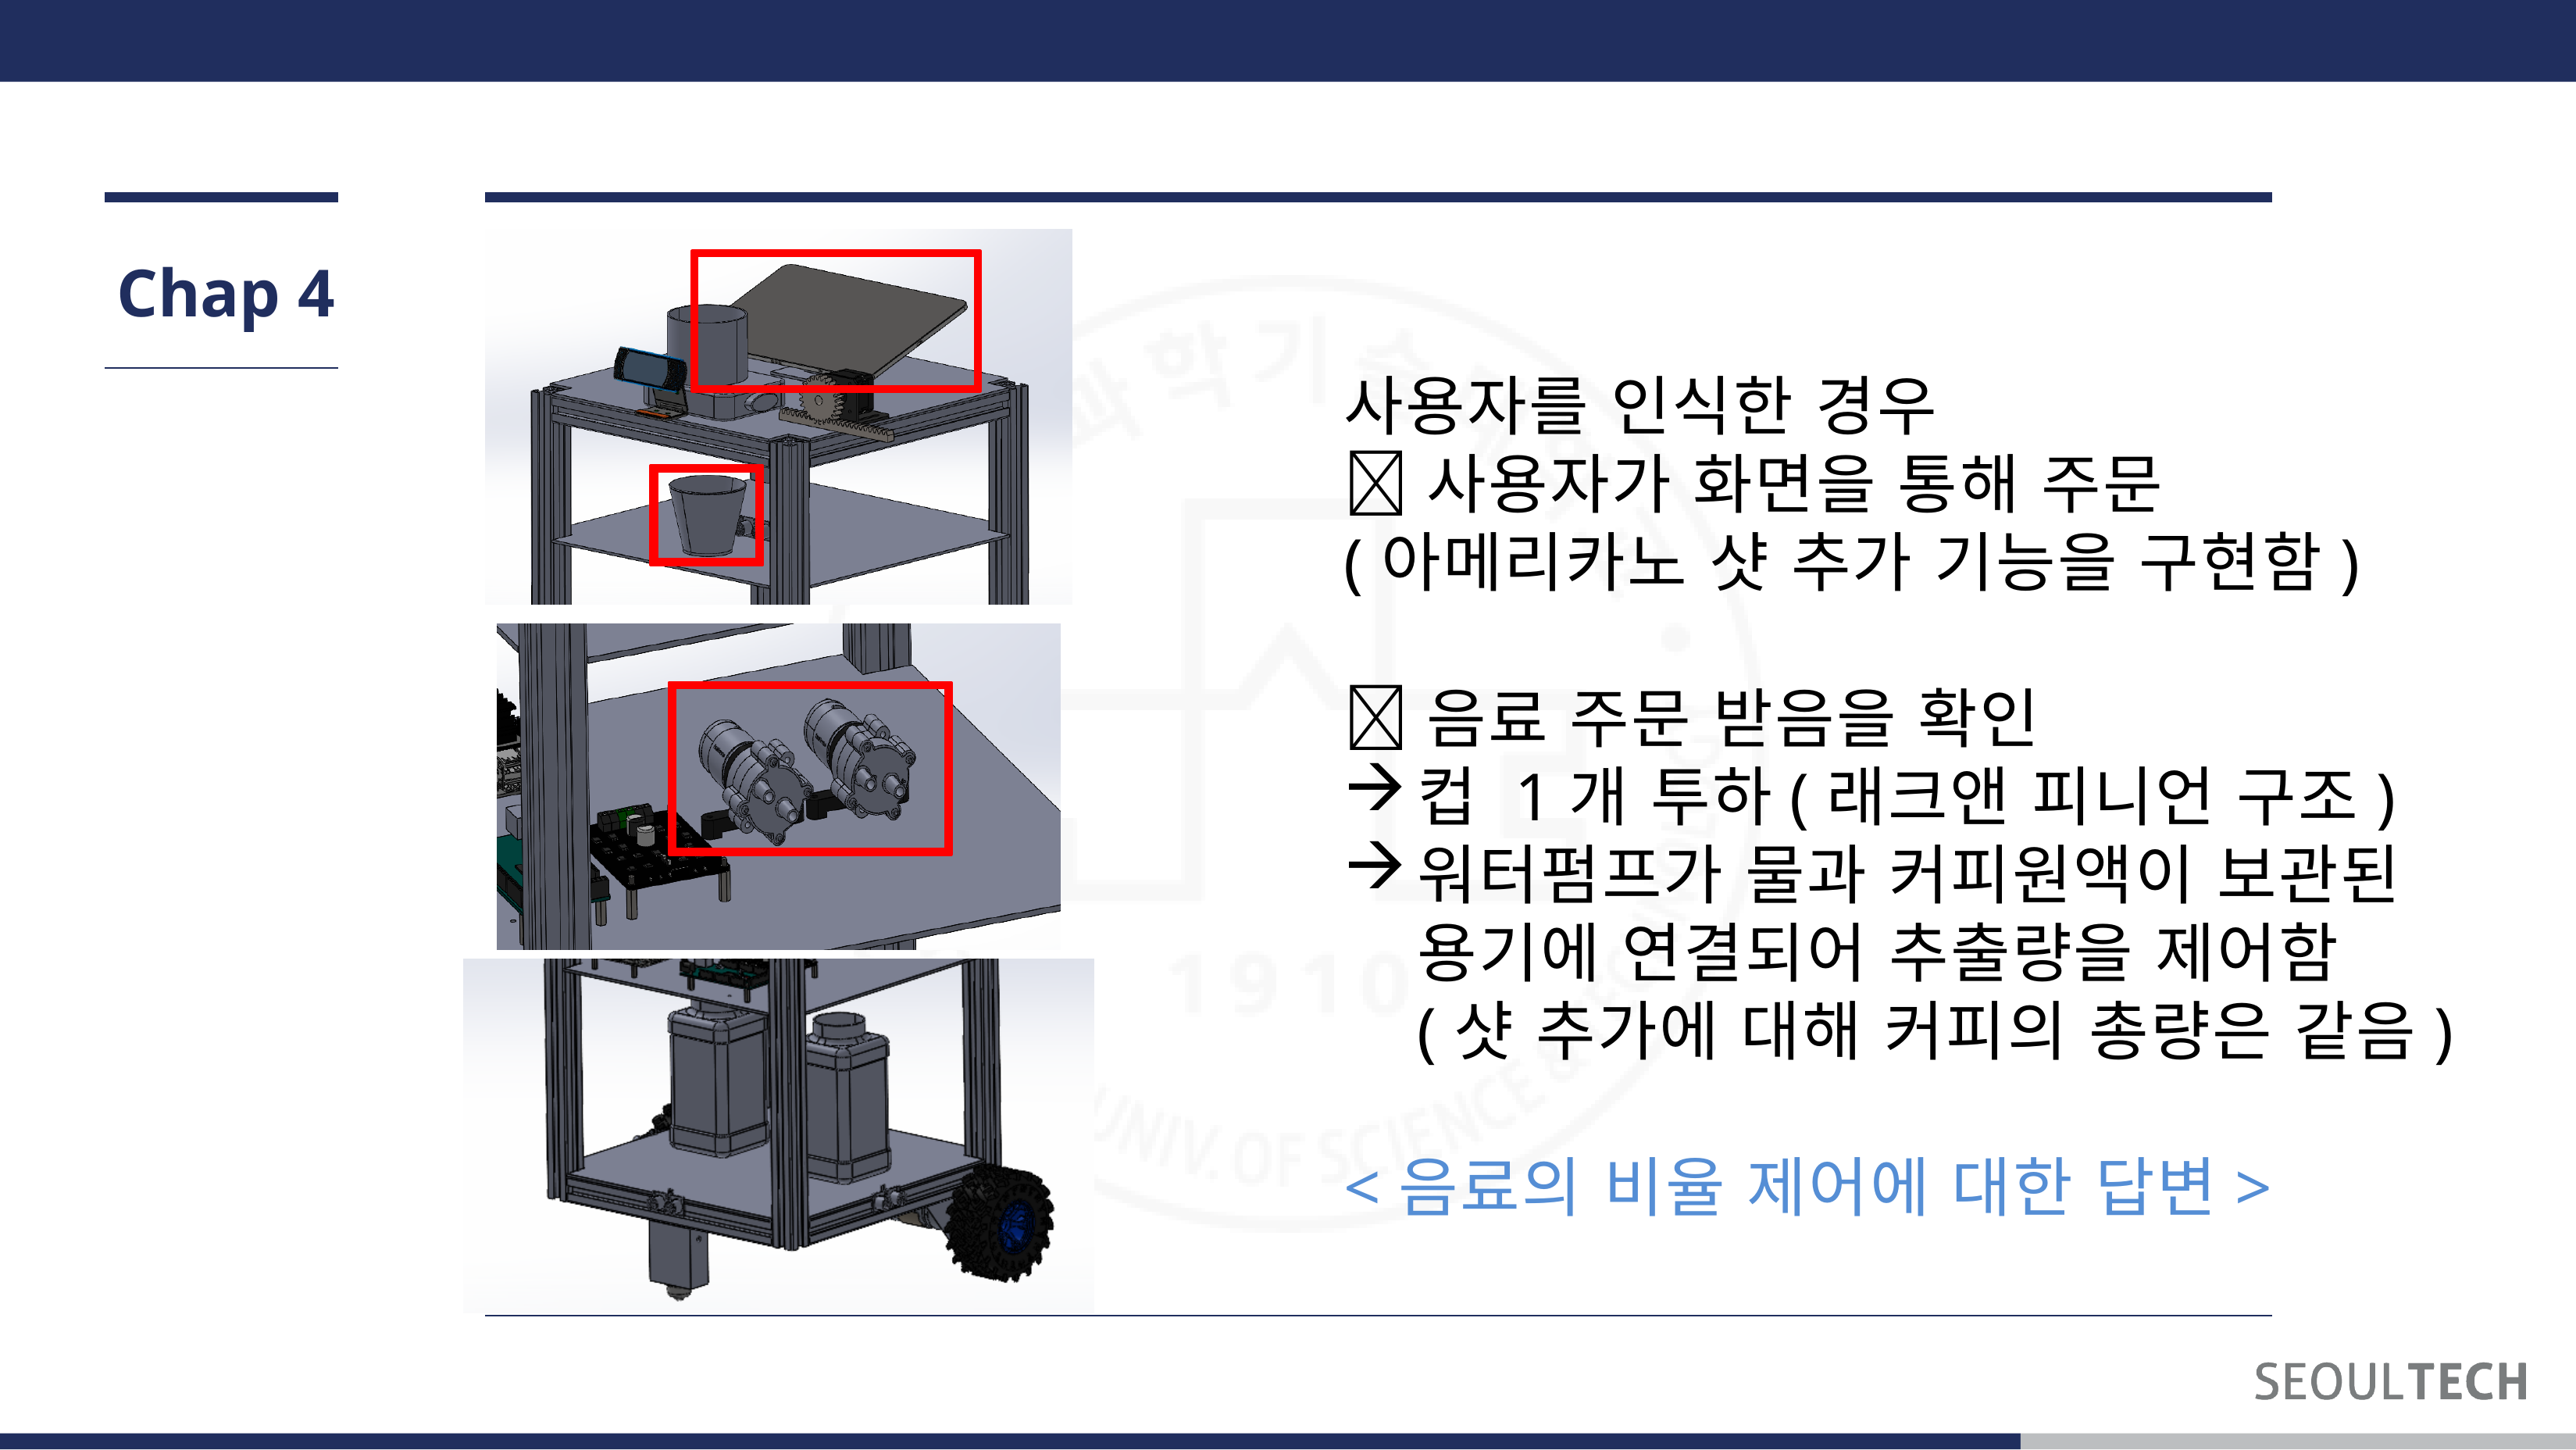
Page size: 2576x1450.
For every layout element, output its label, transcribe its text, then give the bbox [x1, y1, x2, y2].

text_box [0, 1433, 2576, 1450]
text_box [0, 0, 2576, 82]
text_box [497, 623, 1061, 950]
text_box [1295, 1109, 2410, 1362]
text_box Chap 4 [105, 245, 348, 336]
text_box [485, 229, 1072, 605]
picture [2255, 1361, 2527, 1400]
text_box 사용자를 인식한 경우 사용자가 화면을 통해 주문 (아메리카노 샷 추가 기능을 구현함) 음료 주문 받음을 확인 컵 1개 투하(래크앤 피니언 구조) 워터펌프가 물과 커피원액이 보관된 용기에 연결되어 추출량을 제어함 (샷 추가에 대해 커피의 총량은 같음) <음료의 비율 제어에 대한 답변> [1773, 359, 2502, 1301]
picture [462, 275, 1770, 1313]
